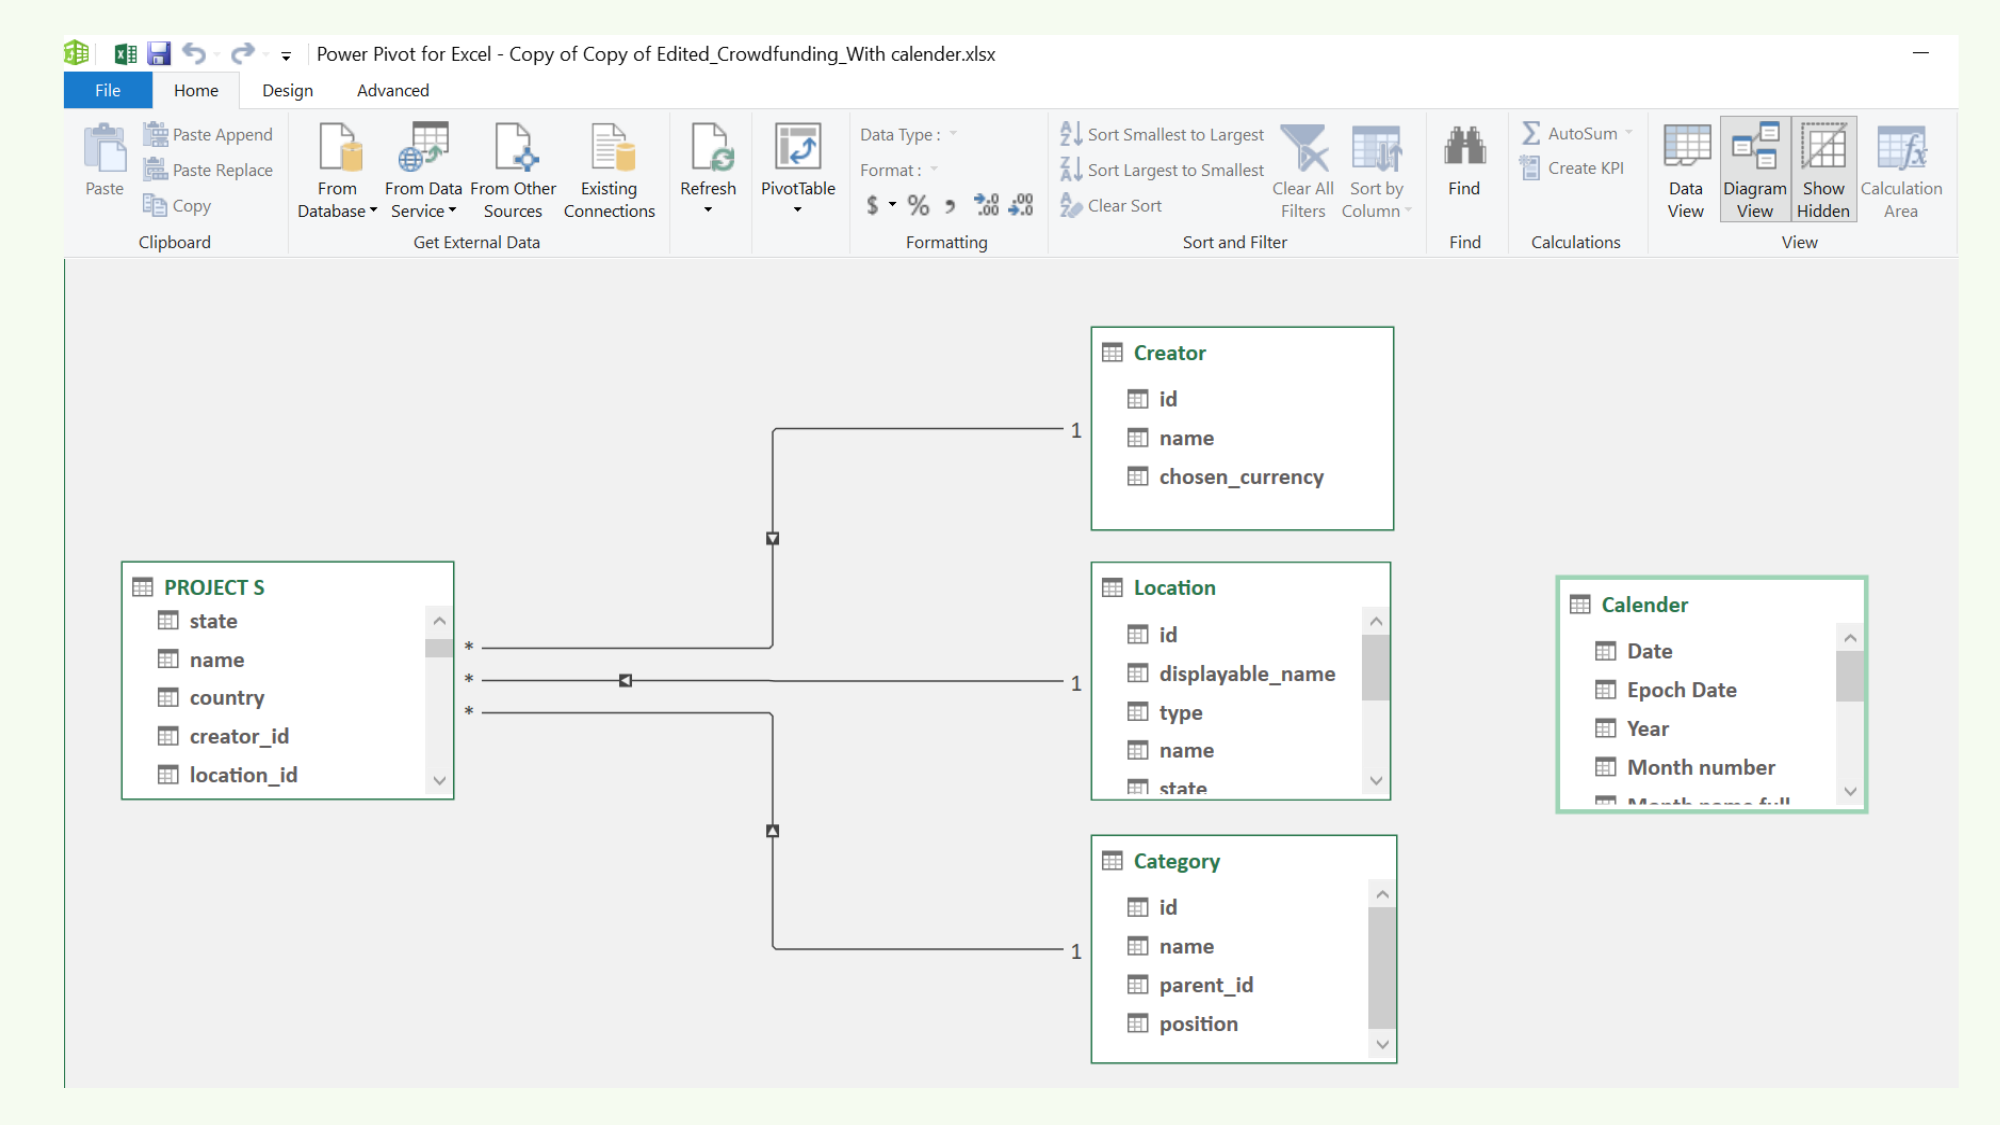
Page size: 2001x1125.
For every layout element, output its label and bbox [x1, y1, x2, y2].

picture [63, 34, 1959, 1088]
